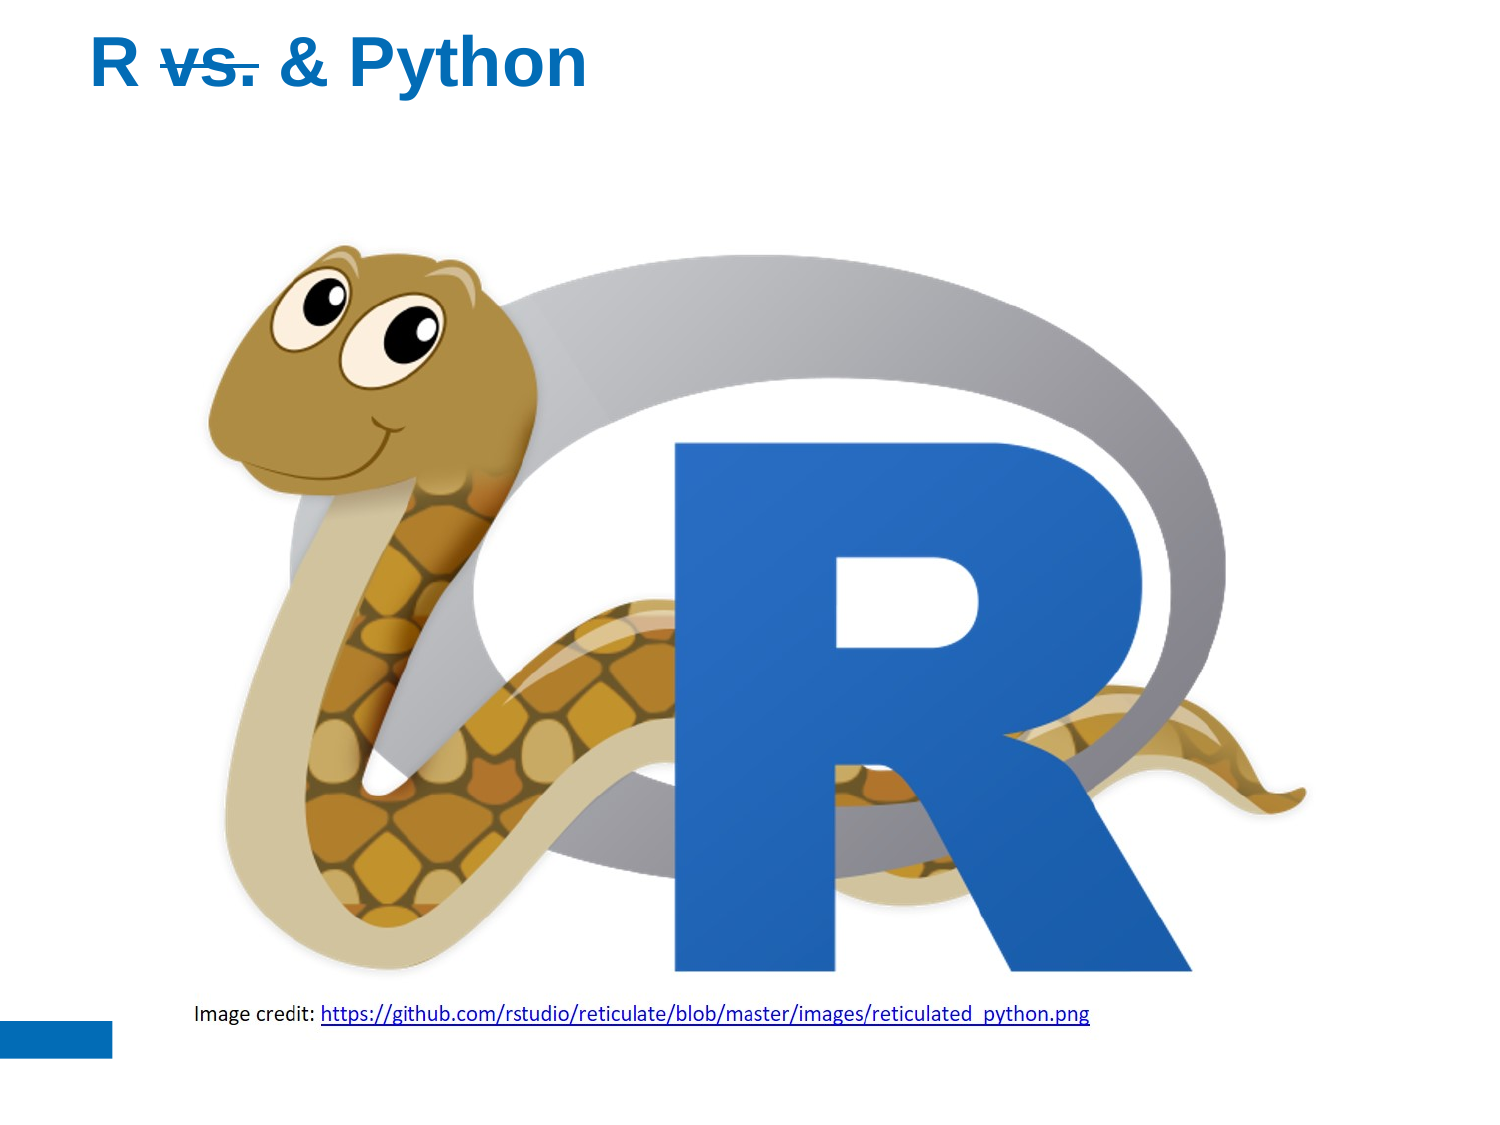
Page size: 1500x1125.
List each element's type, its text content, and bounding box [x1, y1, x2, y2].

title R vs. & Python [75, 17, 1425, 185]
picture [178, 183, 1324, 1040]
